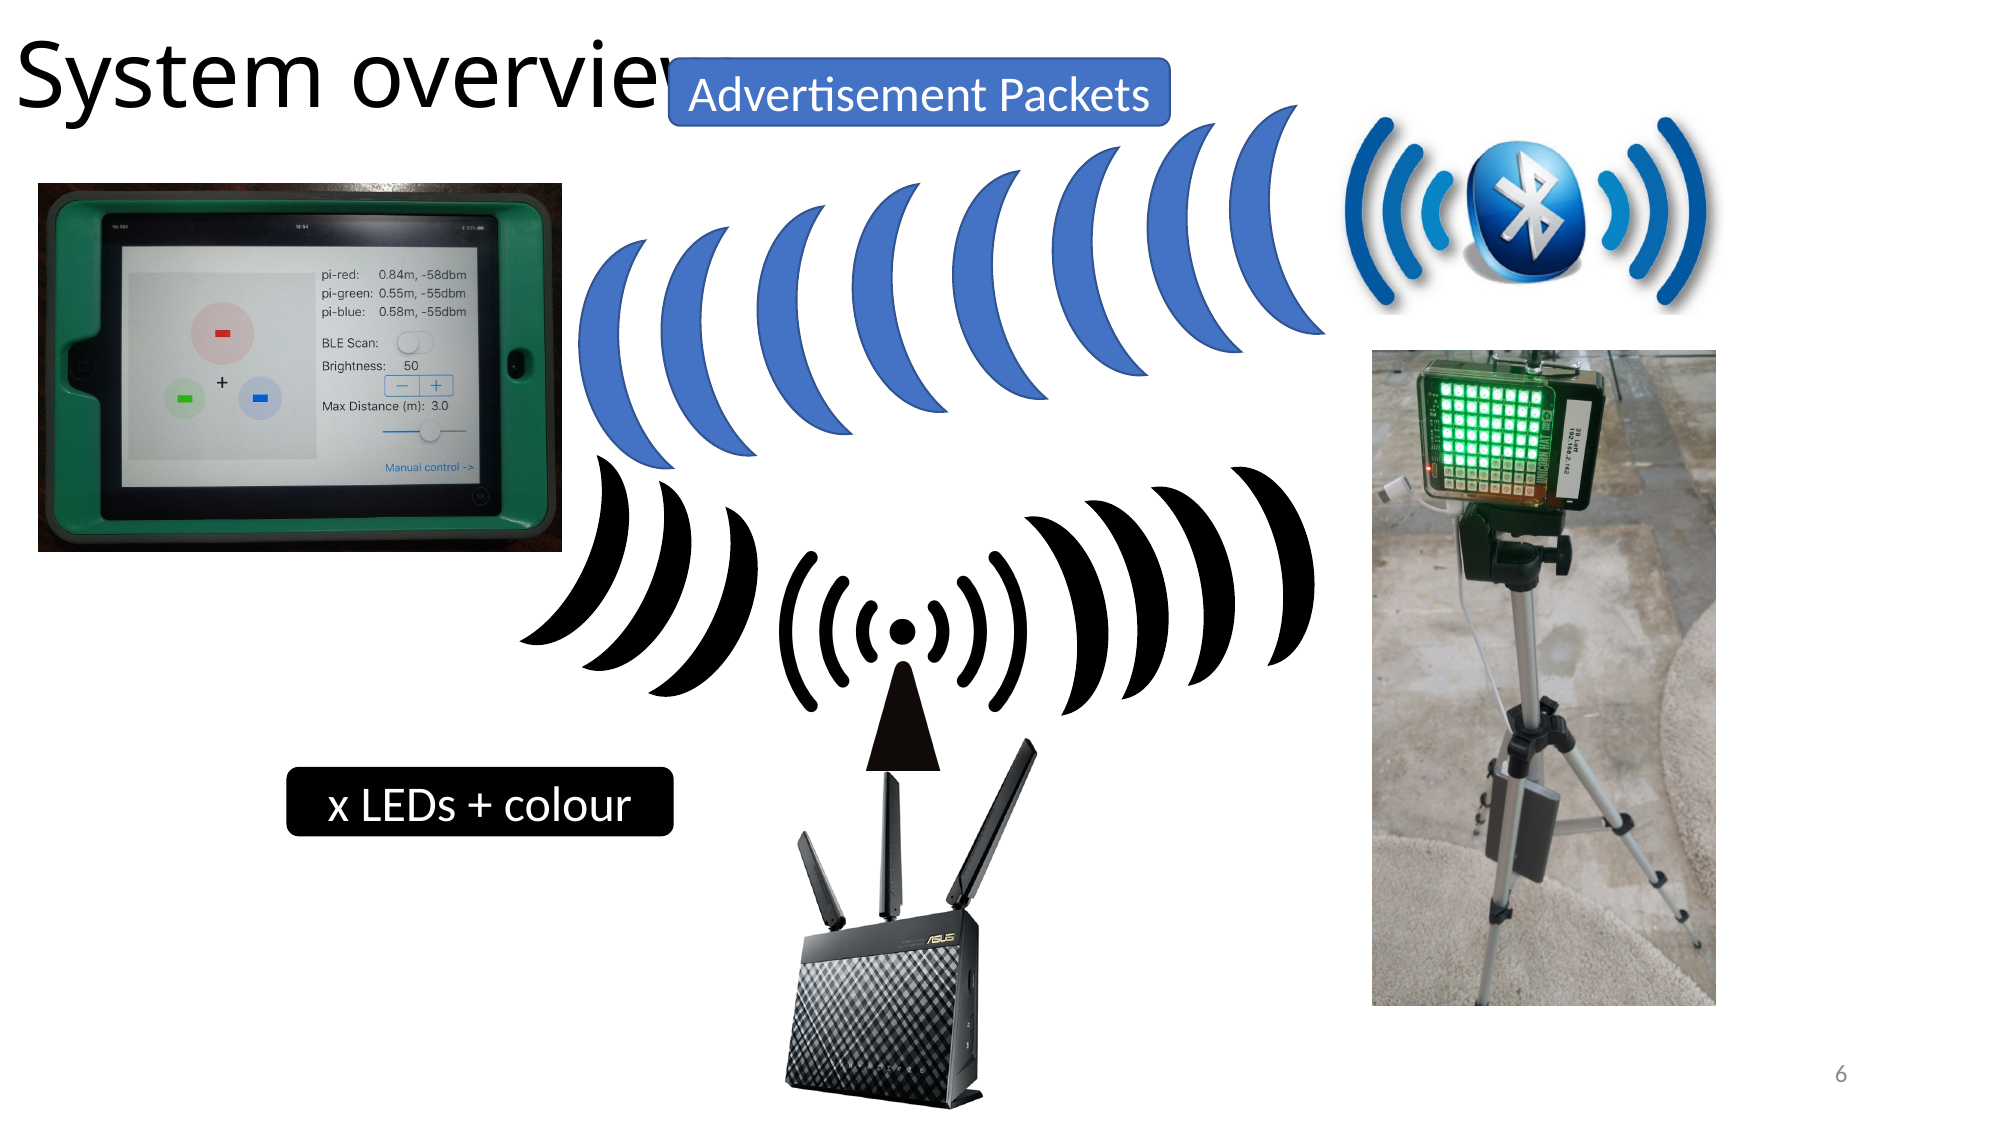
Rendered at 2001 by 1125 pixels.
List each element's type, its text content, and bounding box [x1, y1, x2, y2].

text_box [952, 169, 1050, 400]
picture [1371, 350, 1716, 1006]
slide_number 6 [1412, 1042, 1863, 1103]
text_box [519, 454, 630, 646]
text_box [756, 204, 854, 436]
text_box [1230, 466, 1315, 667]
text_box [1084, 500, 1169, 700]
text_box [1146, 122, 1244, 354]
text_box Advertisement Packets [667, 57, 1171, 127]
title System overview [0, 9, 1725, 147]
text_box [851, 182, 949, 413]
picture [779, 551, 1044, 1118]
text_box [578, 239, 676, 470]
text_box [1051, 146, 1149, 377]
text_box [648, 506, 758, 697]
picture [37, 183, 562, 552]
text_box [1228, 104, 1327, 335]
text_box [1150, 486, 1235, 686]
picture [1329, 104, 1724, 315]
text_box [660, 226, 758, 457]
text_box [581, 480, 692, 671]
text_box x LEDs + colour [286, 766, 674, 837]
text_box [1024, 516, 1109, 716]
